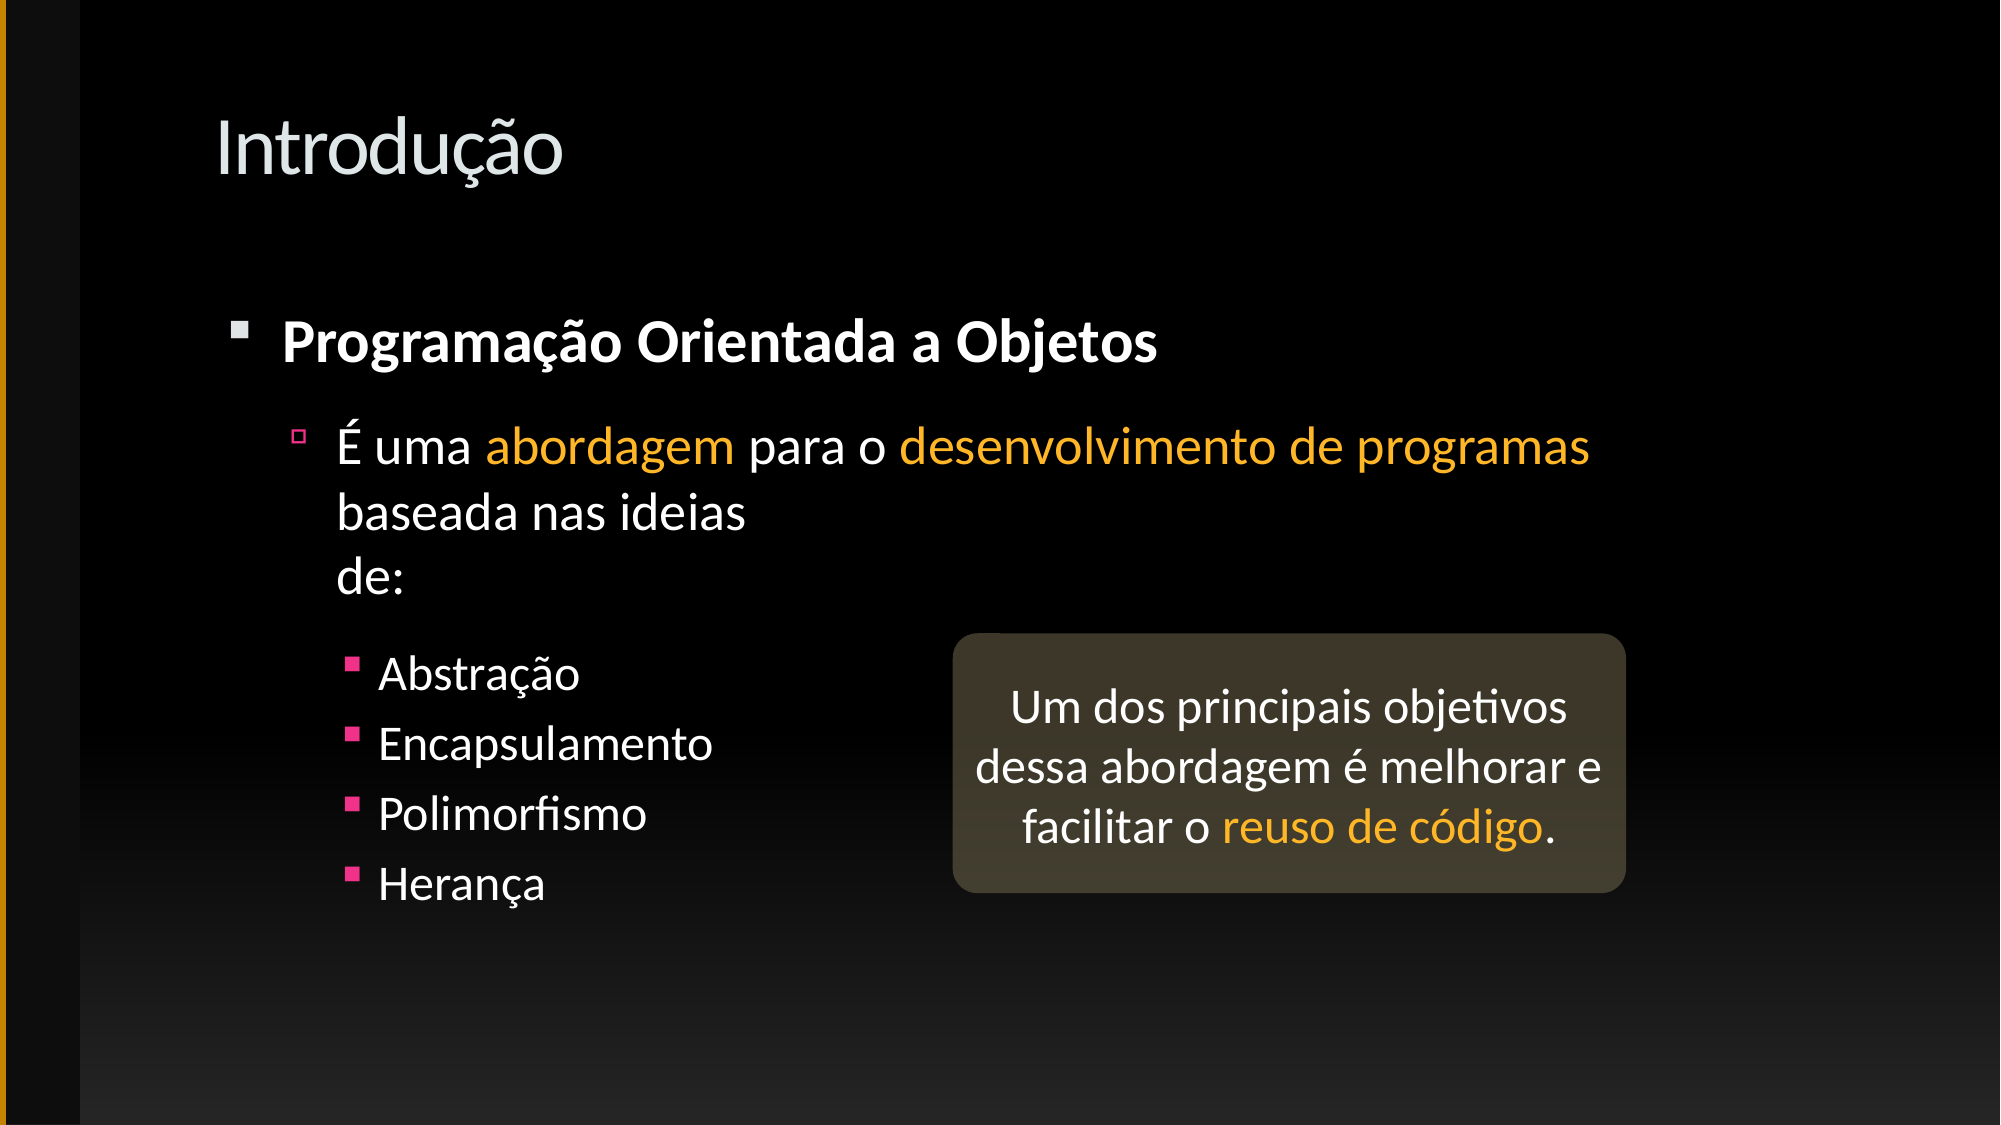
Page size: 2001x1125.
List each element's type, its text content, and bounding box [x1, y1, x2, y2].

text_box Um dos principais objetivos dessa abordagem é melhorar e facilitar o reuso de código. [952, 633, 1627, 894]
list Programação Orientada a Objetos É uma abordagem para o desenvolvimento de programas baseada nas ideias de: Abstração Encapsulamento Polimorfismo Herança [200, 292, 1900, 1043]
title Introdução [200, 83, 1627, 234]
